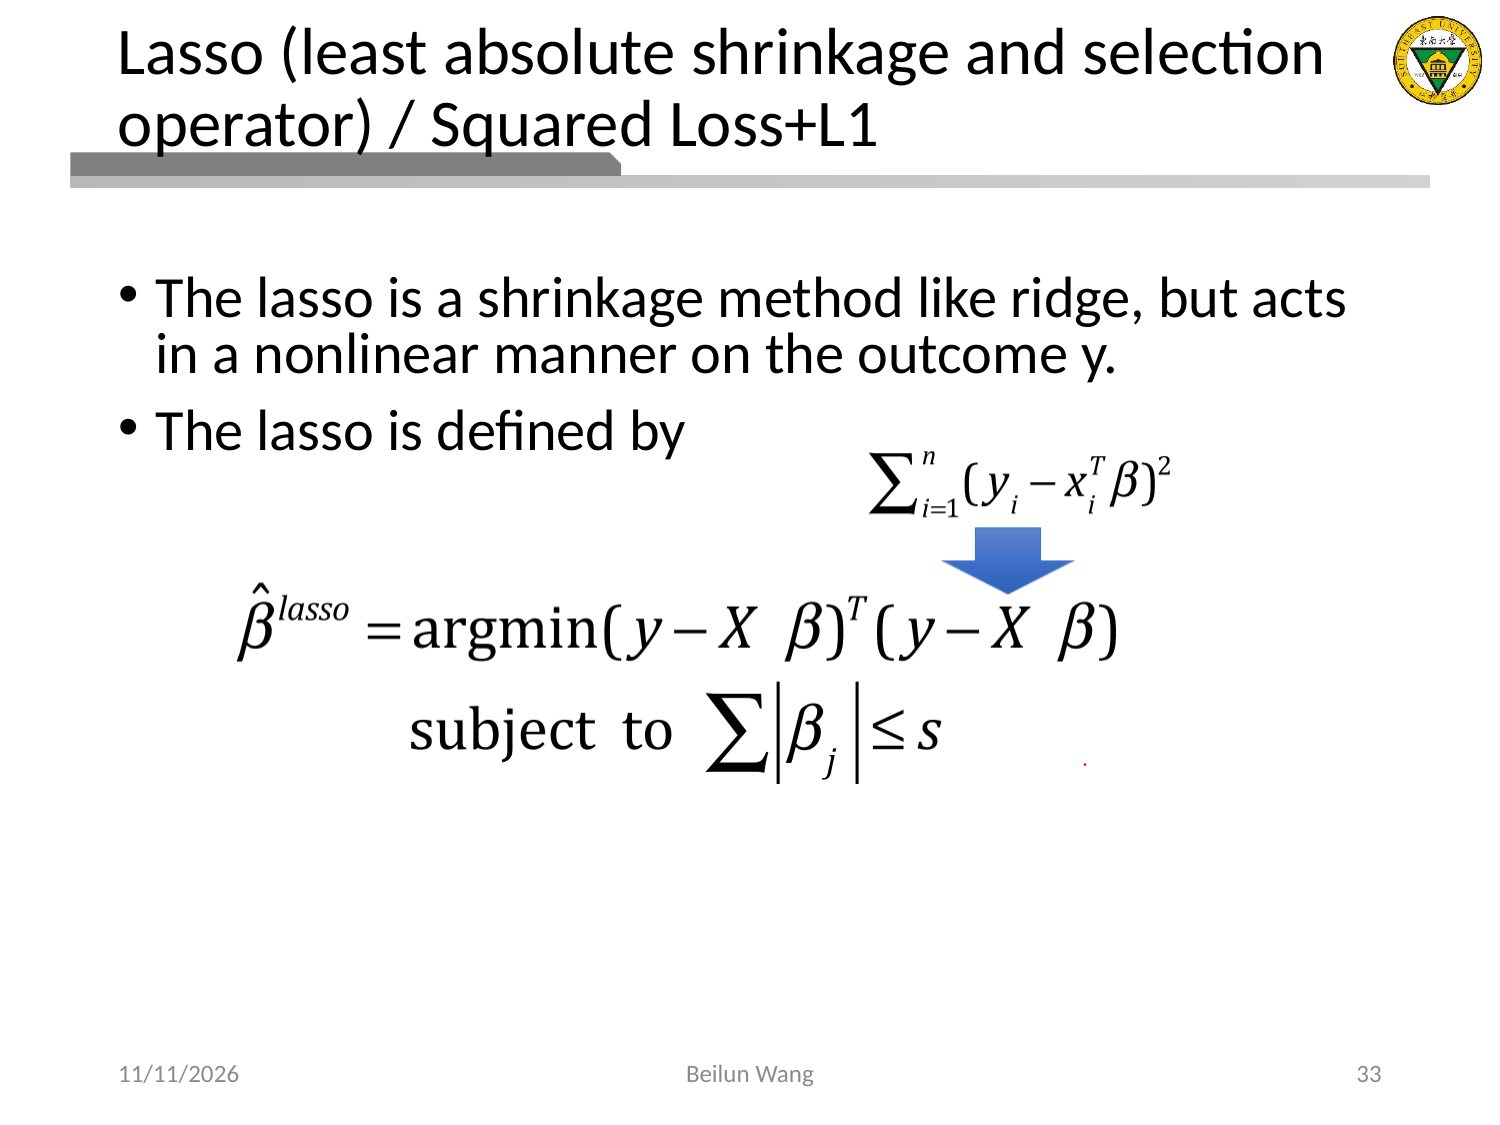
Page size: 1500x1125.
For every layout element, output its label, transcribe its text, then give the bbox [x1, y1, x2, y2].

picture [192, 394, 1189, 784]
slide_number 33 [1059, 1042, 1397, 1103]
title Lasso (least absolute shrinkage and selection operator) / Squared Loss+L1 [103, 9, 1397, 106]
footer Beilun Wang [496, 1042, 1004, 1103]
picture [1397, 16, 1482, 105]
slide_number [103, 1042, 441, 1103]
list The lasso is a shrinkage method like ridge, but acts in a nonlinear manner on the outcome y. The lasso is defined by [103, 264, 1397, 1014]
